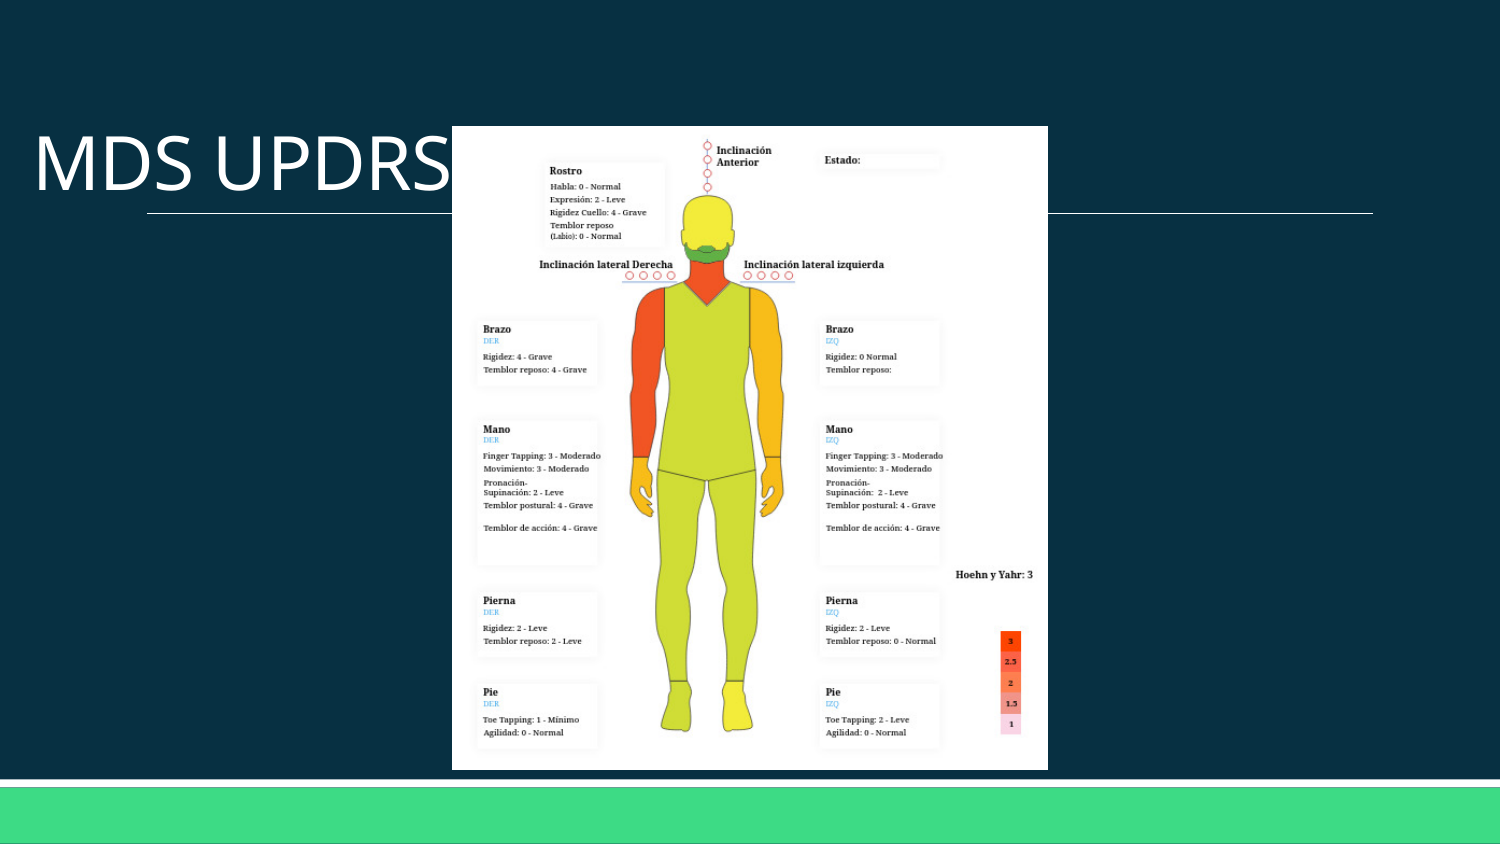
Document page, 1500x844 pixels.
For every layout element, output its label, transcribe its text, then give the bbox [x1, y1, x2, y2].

title MDS UPDRS [17, 35, 1483, 214]
picture [451, 125, 1049, 770]
